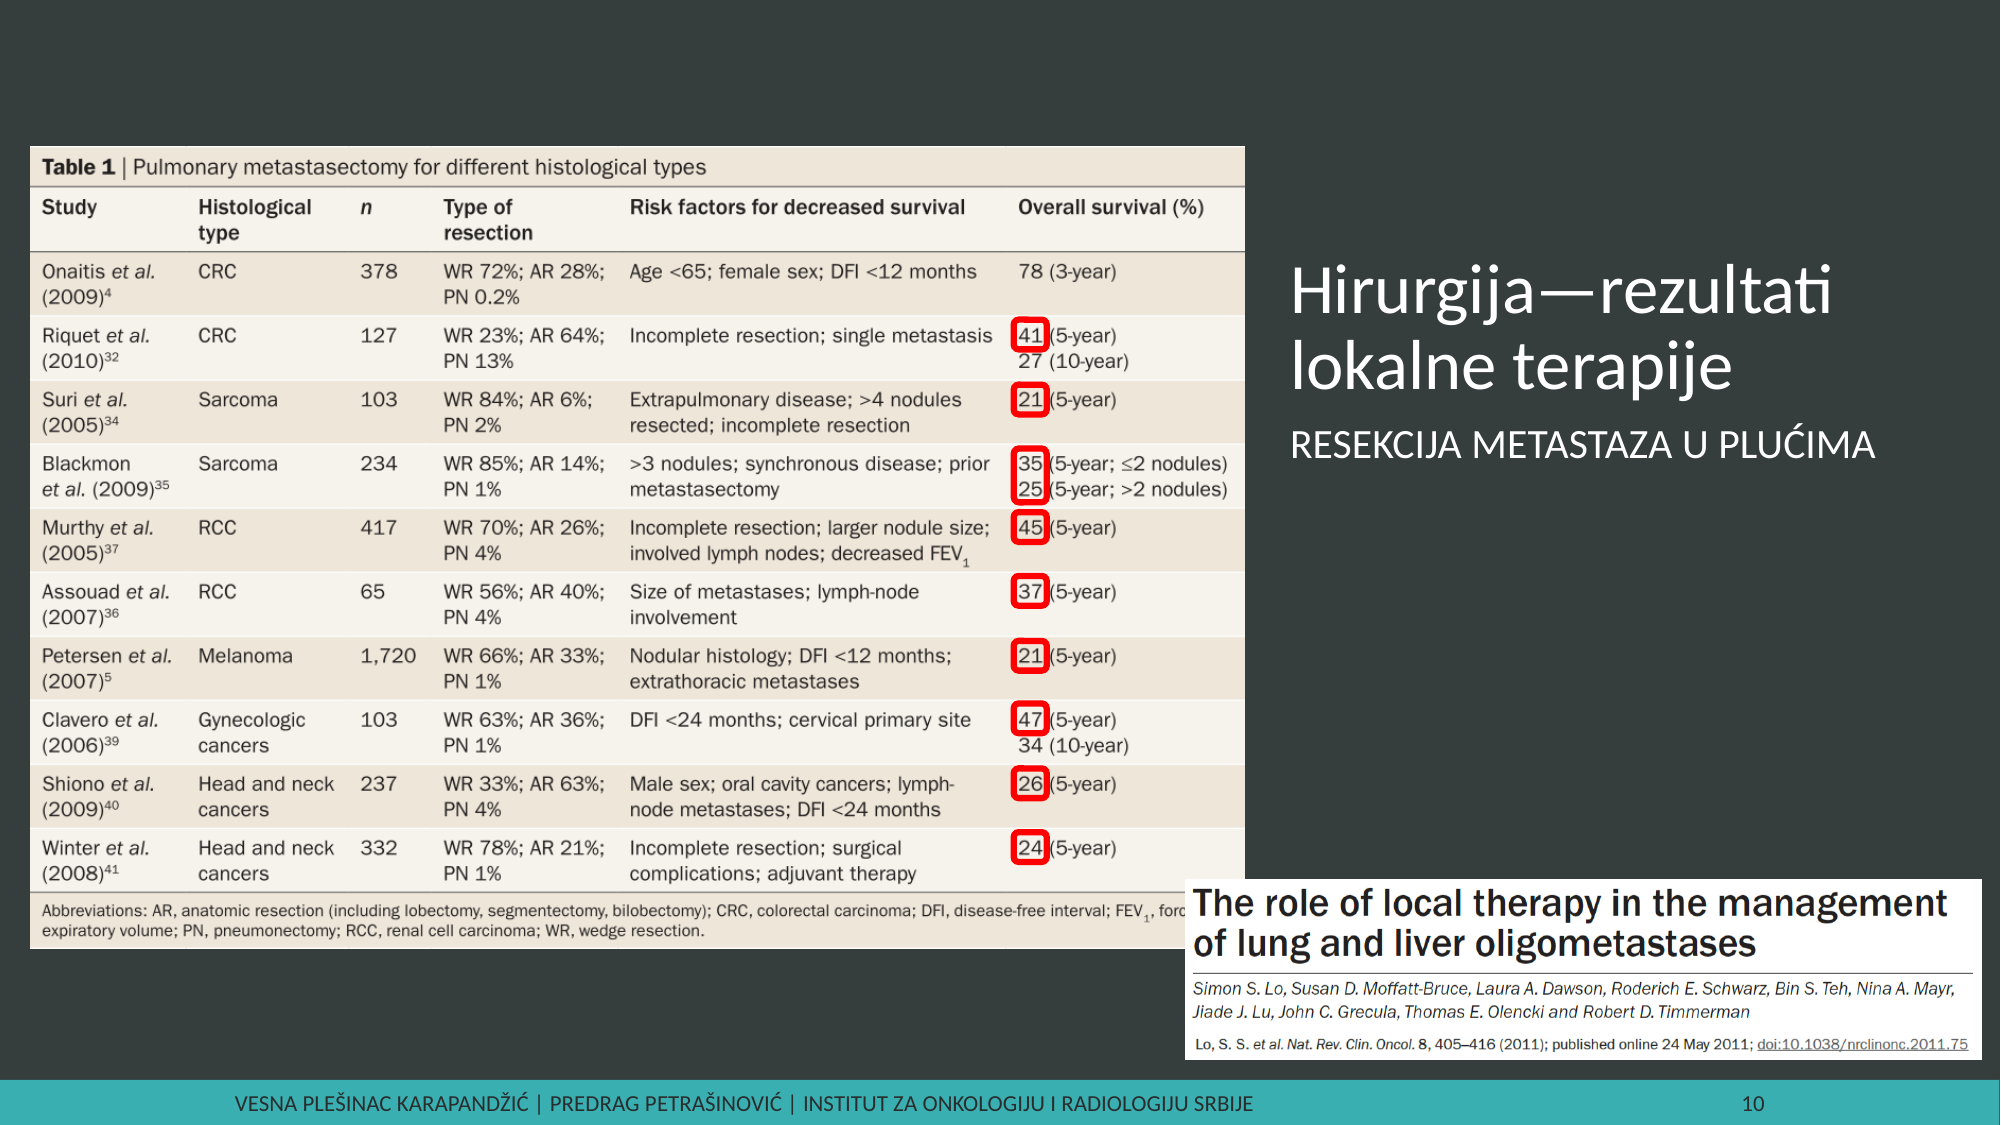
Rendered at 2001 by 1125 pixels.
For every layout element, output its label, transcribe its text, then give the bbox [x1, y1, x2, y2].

title Hirurgija—rezultati lokalne terapije [1275, 85, 1965, 413]
slide_number 10 [1674, 1083, 1780, 1122]
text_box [1013, 319, 1047, 862]
picture [29, 146, 1982, 1060]
footer Vesna Plešinac Karapandžić | Predrag Petrašinović | Institut za onkologiju i radiologiju Srbije [219, 1083, 1395, 1122]
list Resekcija metastaza u plućima [1275, 415, 1965, 699]
